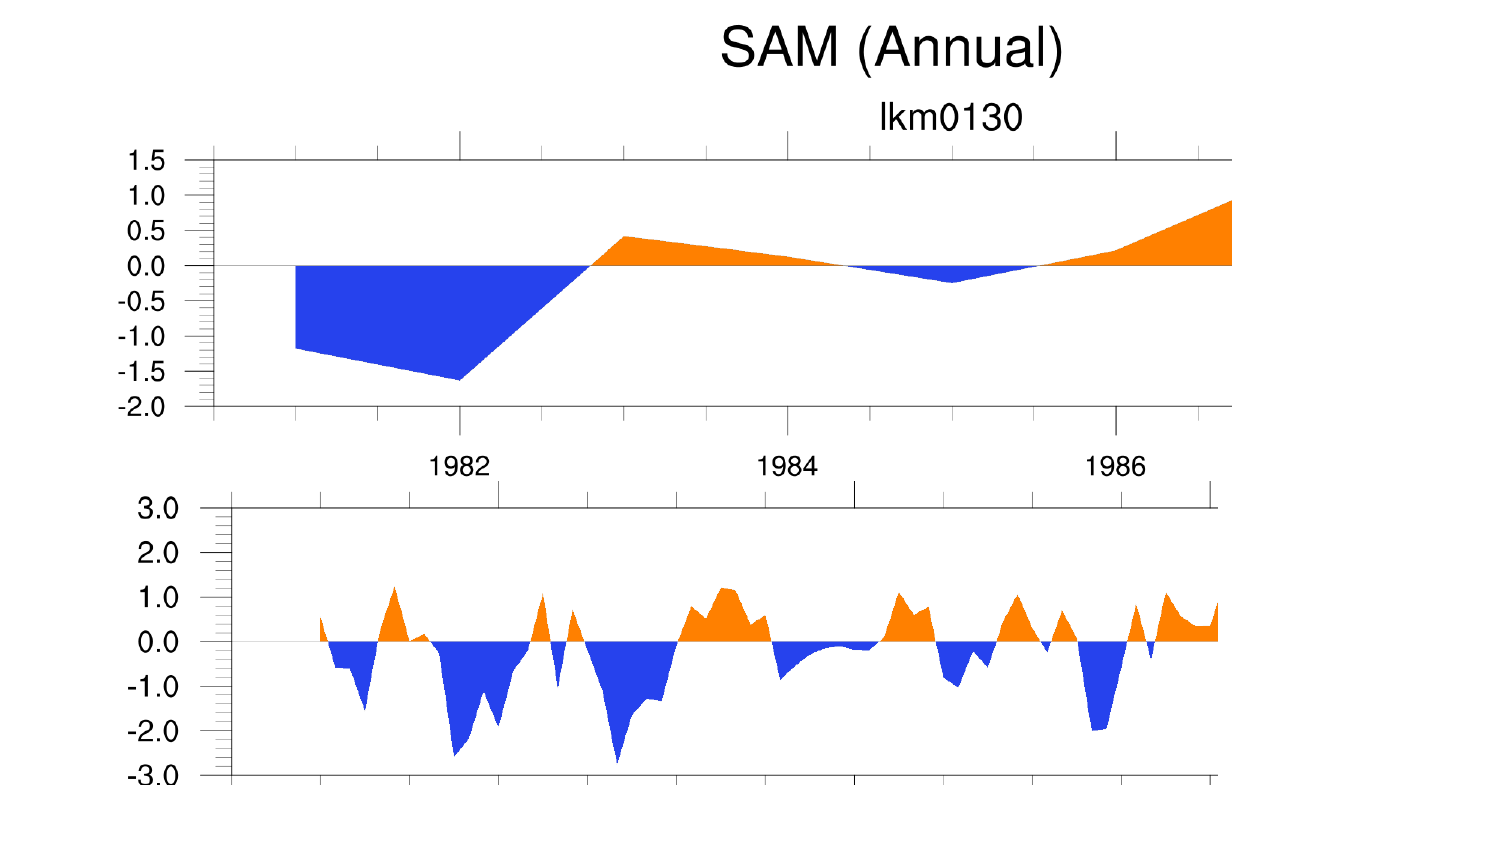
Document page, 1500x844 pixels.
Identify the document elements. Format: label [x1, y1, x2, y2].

picture [111, 17, 1235, 810]
